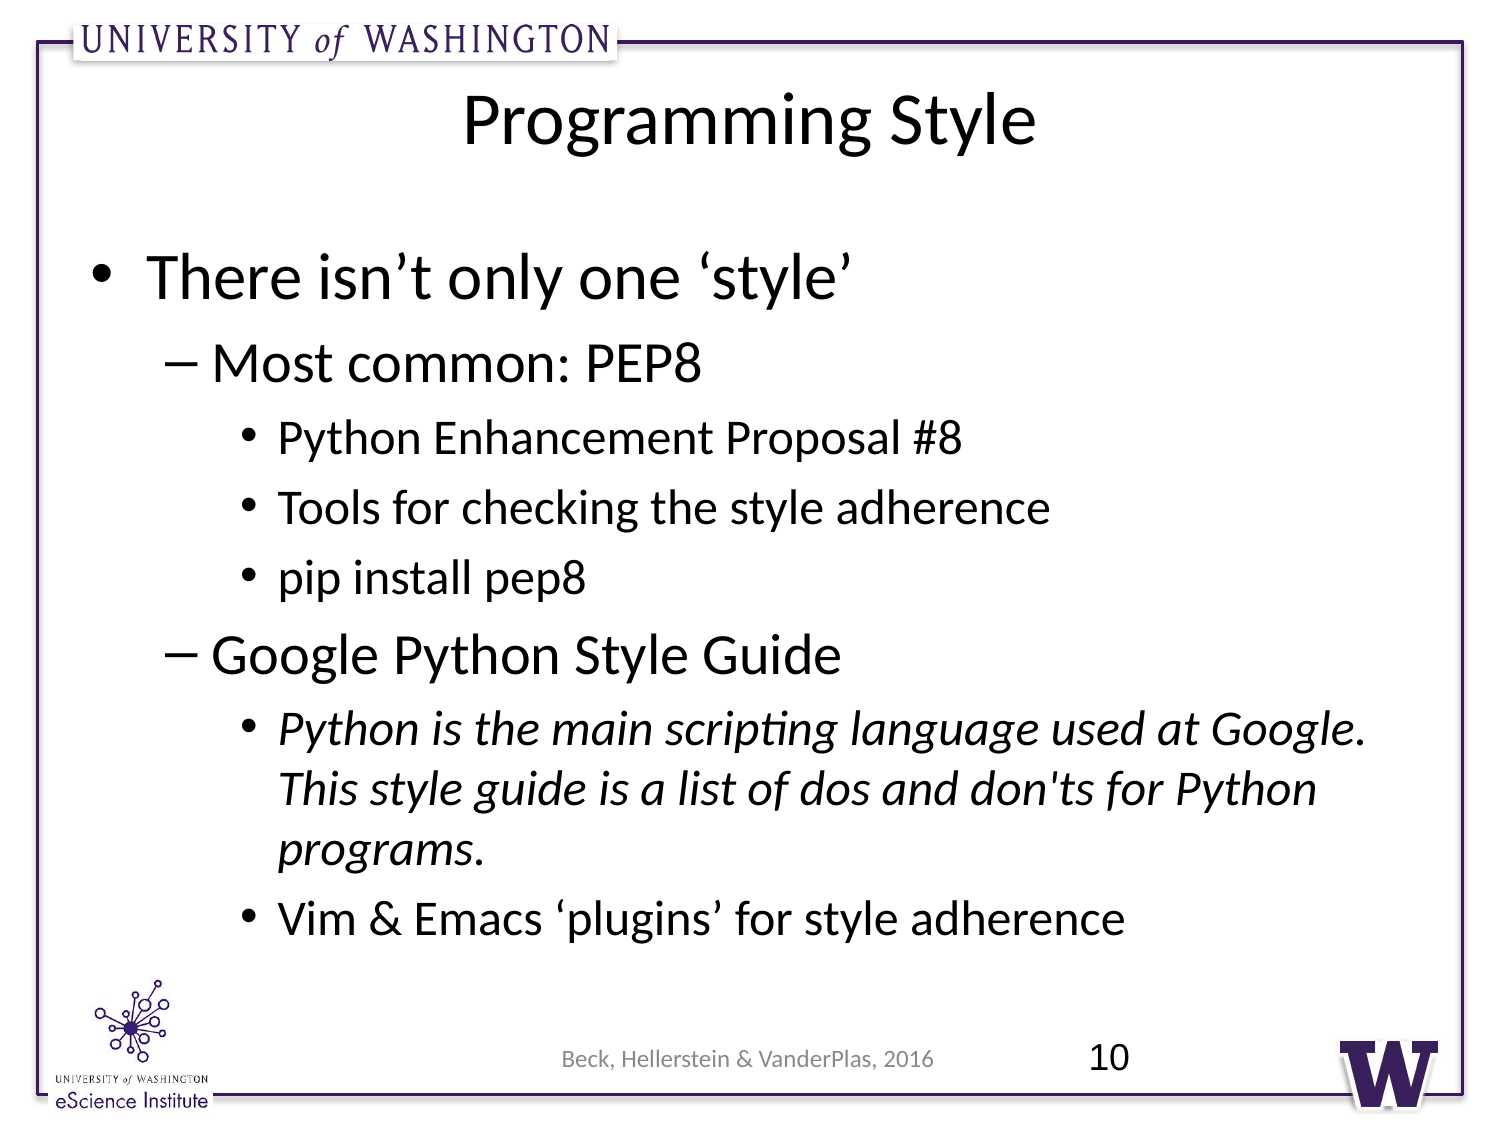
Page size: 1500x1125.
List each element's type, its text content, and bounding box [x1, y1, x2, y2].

picture [81, 24, 609, 61]
footer Beck, Hellerstein & VanderPlas, 2016 [510, 1027, 986, 1088]
slide_number 10 [1073, 1025, 1300, 1085]
picture [1340, 1041, 1438, 1107]
title Programming Style [75, 62, 1425, 200]
list There isn’t only one ‘style’ Most common: PEP8 Python Enhancement Proposal #8 Tools for checking the style adherence pip install pep8 Google Python Style Guide Python is the main scripting language used at Google. This style guide is a list of dos and don'ts for Python programs. Vim & Emacs ‘plugins’ for style adherence [75, 224, 1425, 975]
picture [48, 978, 213, 1113]
